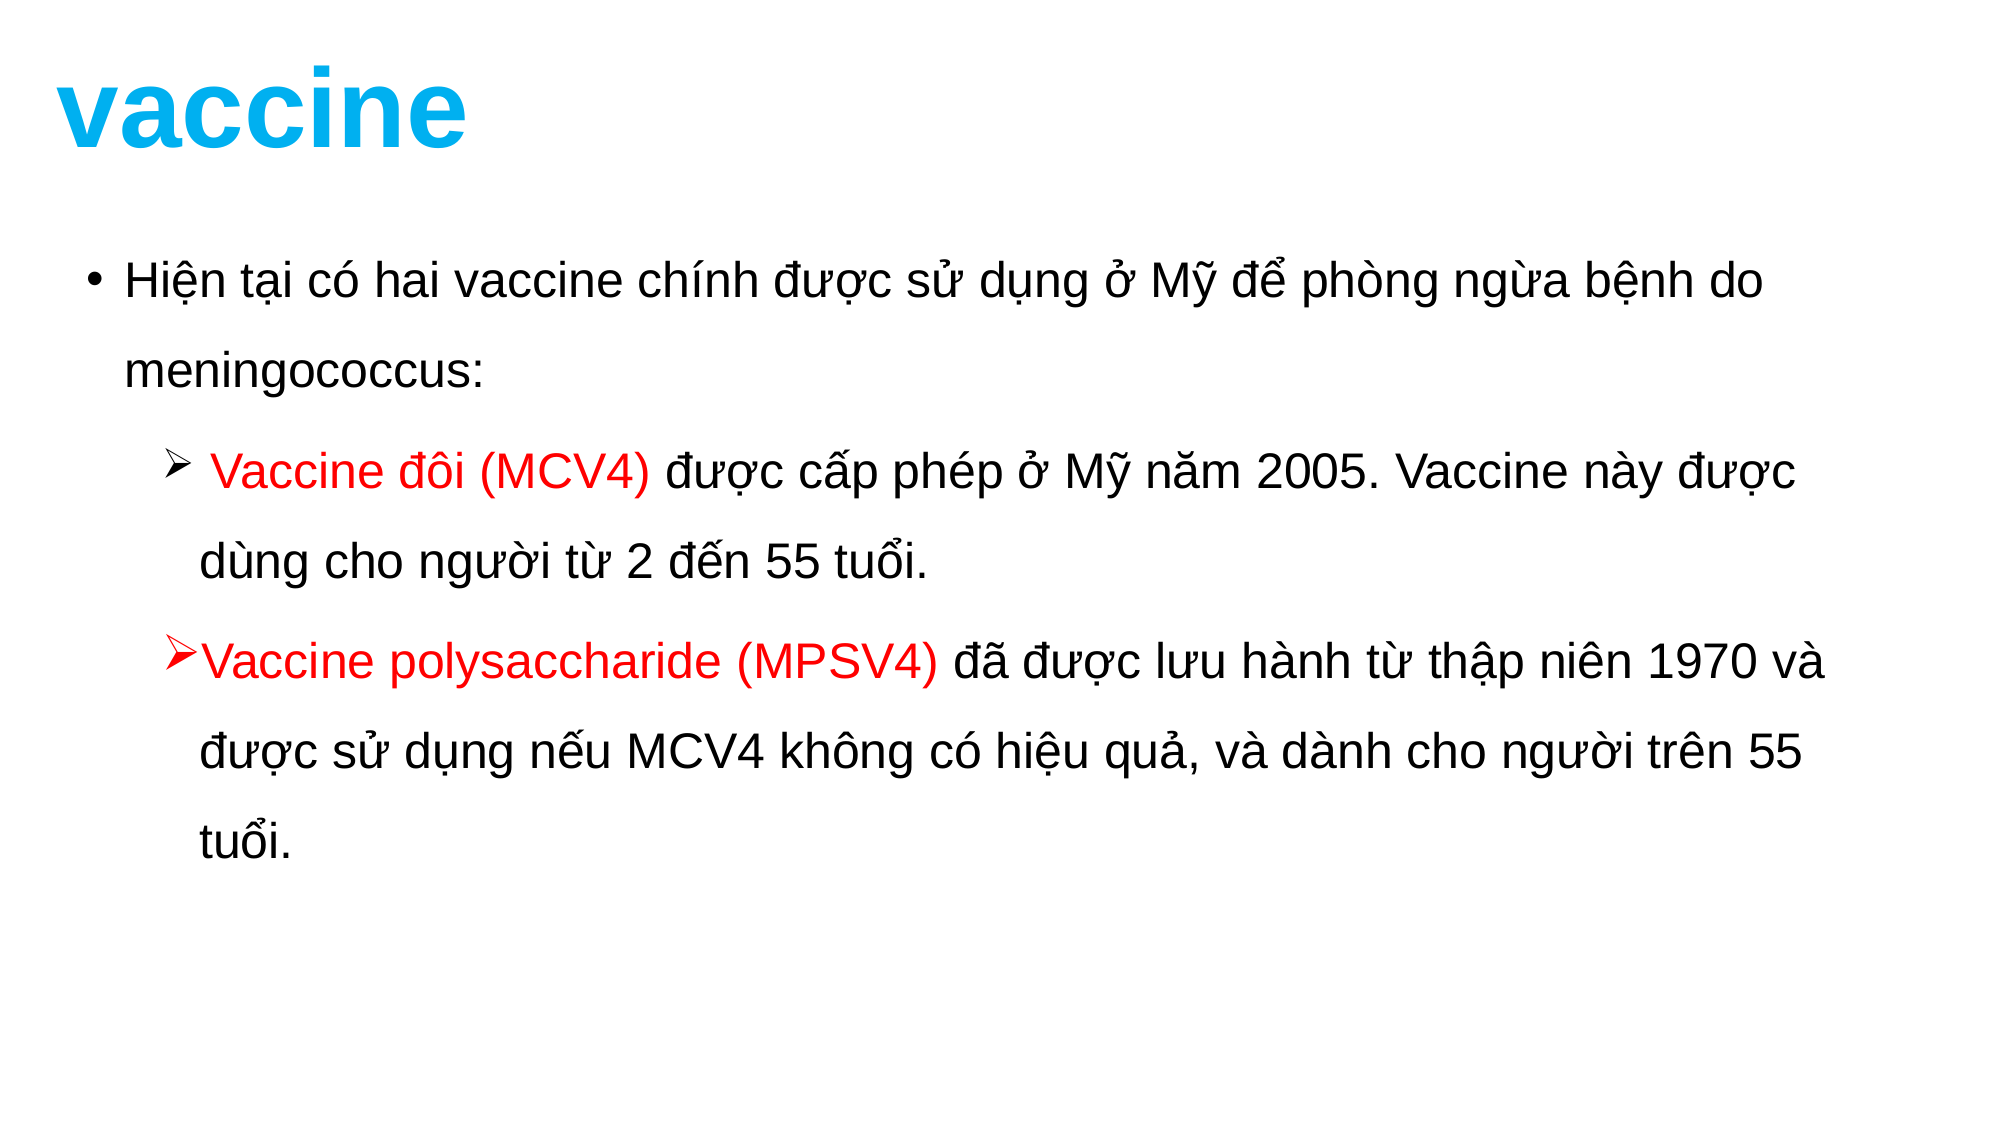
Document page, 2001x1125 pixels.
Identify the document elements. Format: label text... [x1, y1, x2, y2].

title vaccine [41, 31, 1767, 190]
list Hiện tại có hai vaccine chính được sử dụng ở Mỹ để phòng ngừa bệnh do meningococcus: Vaccine đôi (MCV4) được cấp phép ở Mỹ năm 2005. Vaccine này được dùng cho người từ 2 đến 55 tuổi. Vaccine polysaccharide (MPSV4) đã được lưu hành từ thập niên 1970 và được sử dụng nếu MCV4 không có hiệu quả, và dành cho người trên 55 tuổi. [71, 210, 1904, 925]
